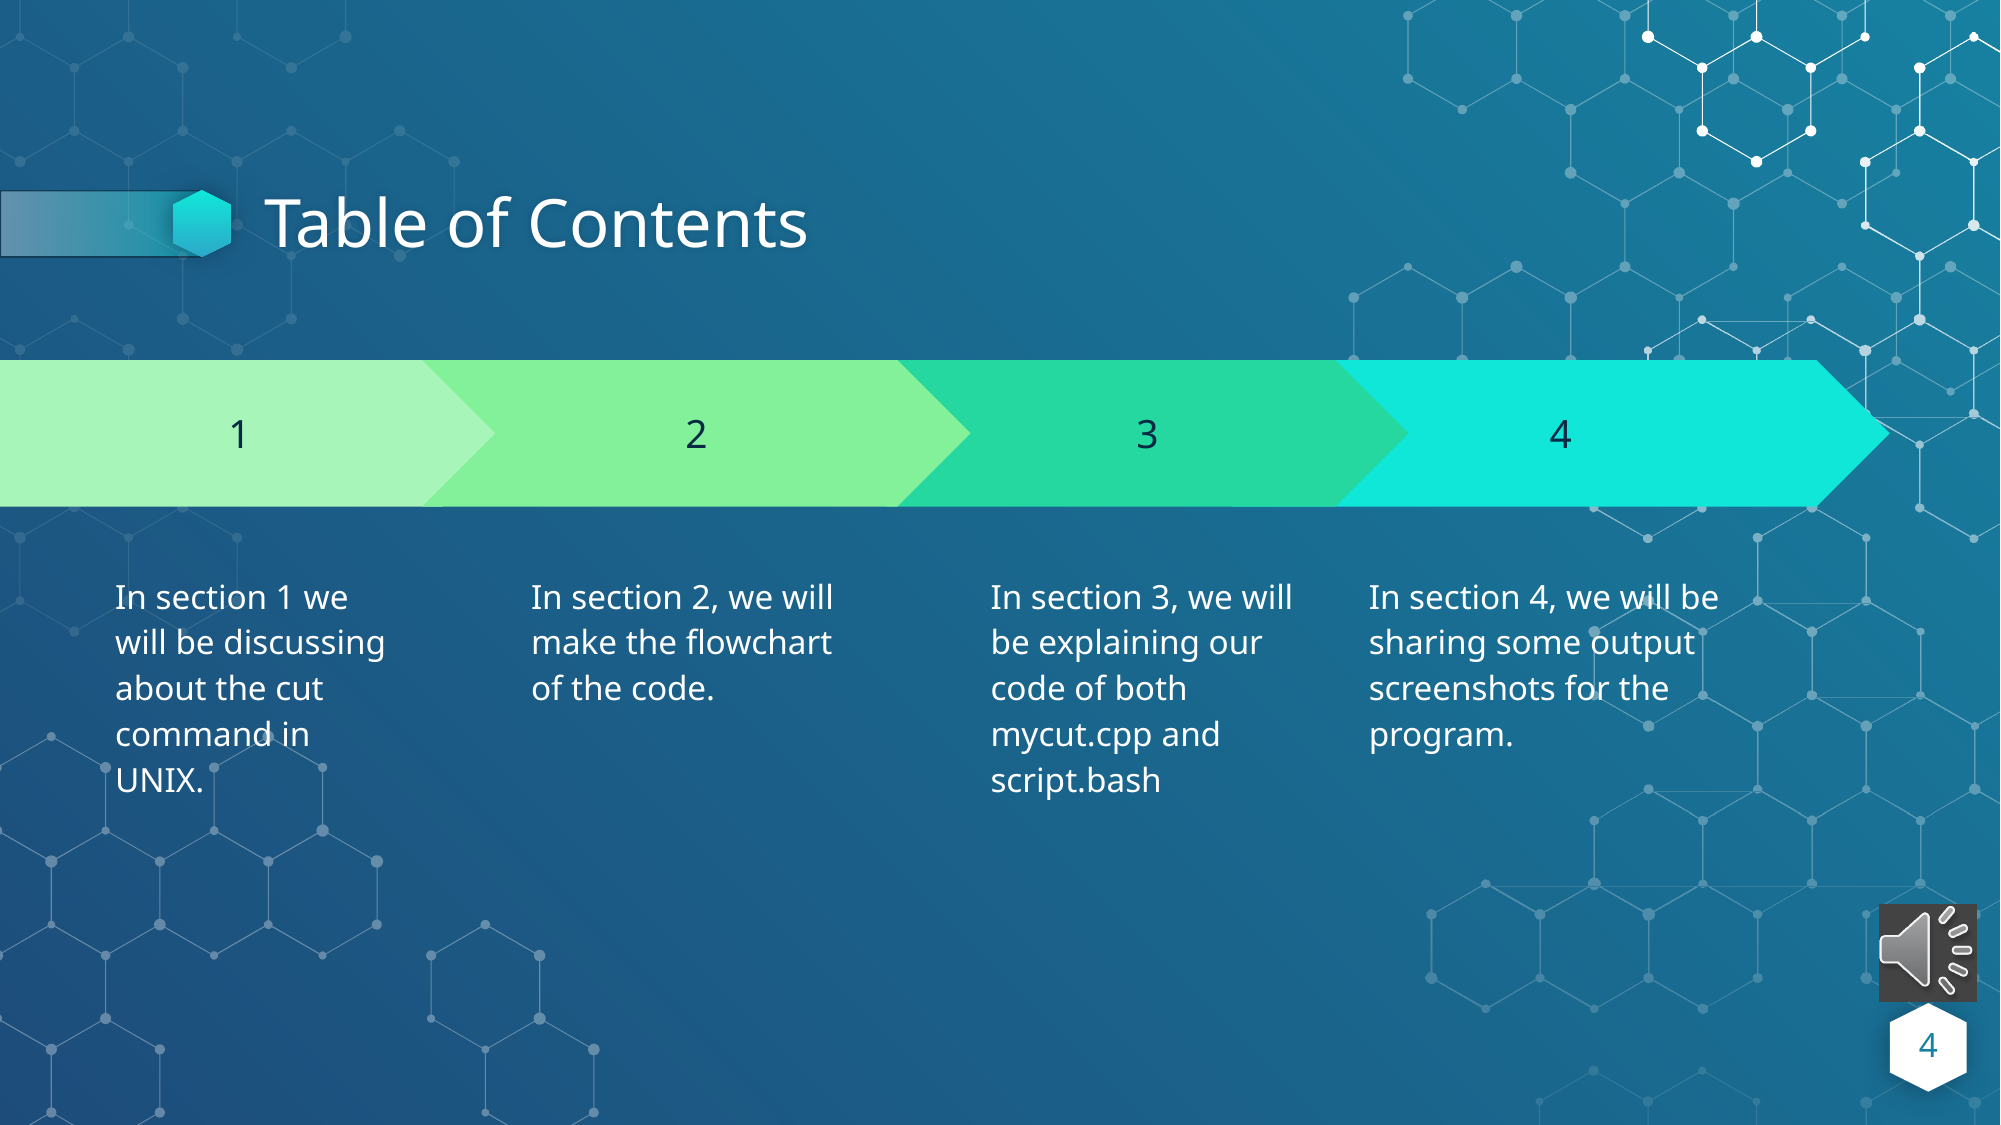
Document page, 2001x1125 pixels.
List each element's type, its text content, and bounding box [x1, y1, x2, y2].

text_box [1409, 359, 1890, 1123]
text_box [0, 360, 419, 1123]
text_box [971, 359, 1409, 1123]
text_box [421, 359, 971, 1123]
picture [1877, 902, 1979, 1004]
title Table of Contents [264, 187, 1736, 264]
slide_number 4 [1896, 1012, 1967, 1092]
